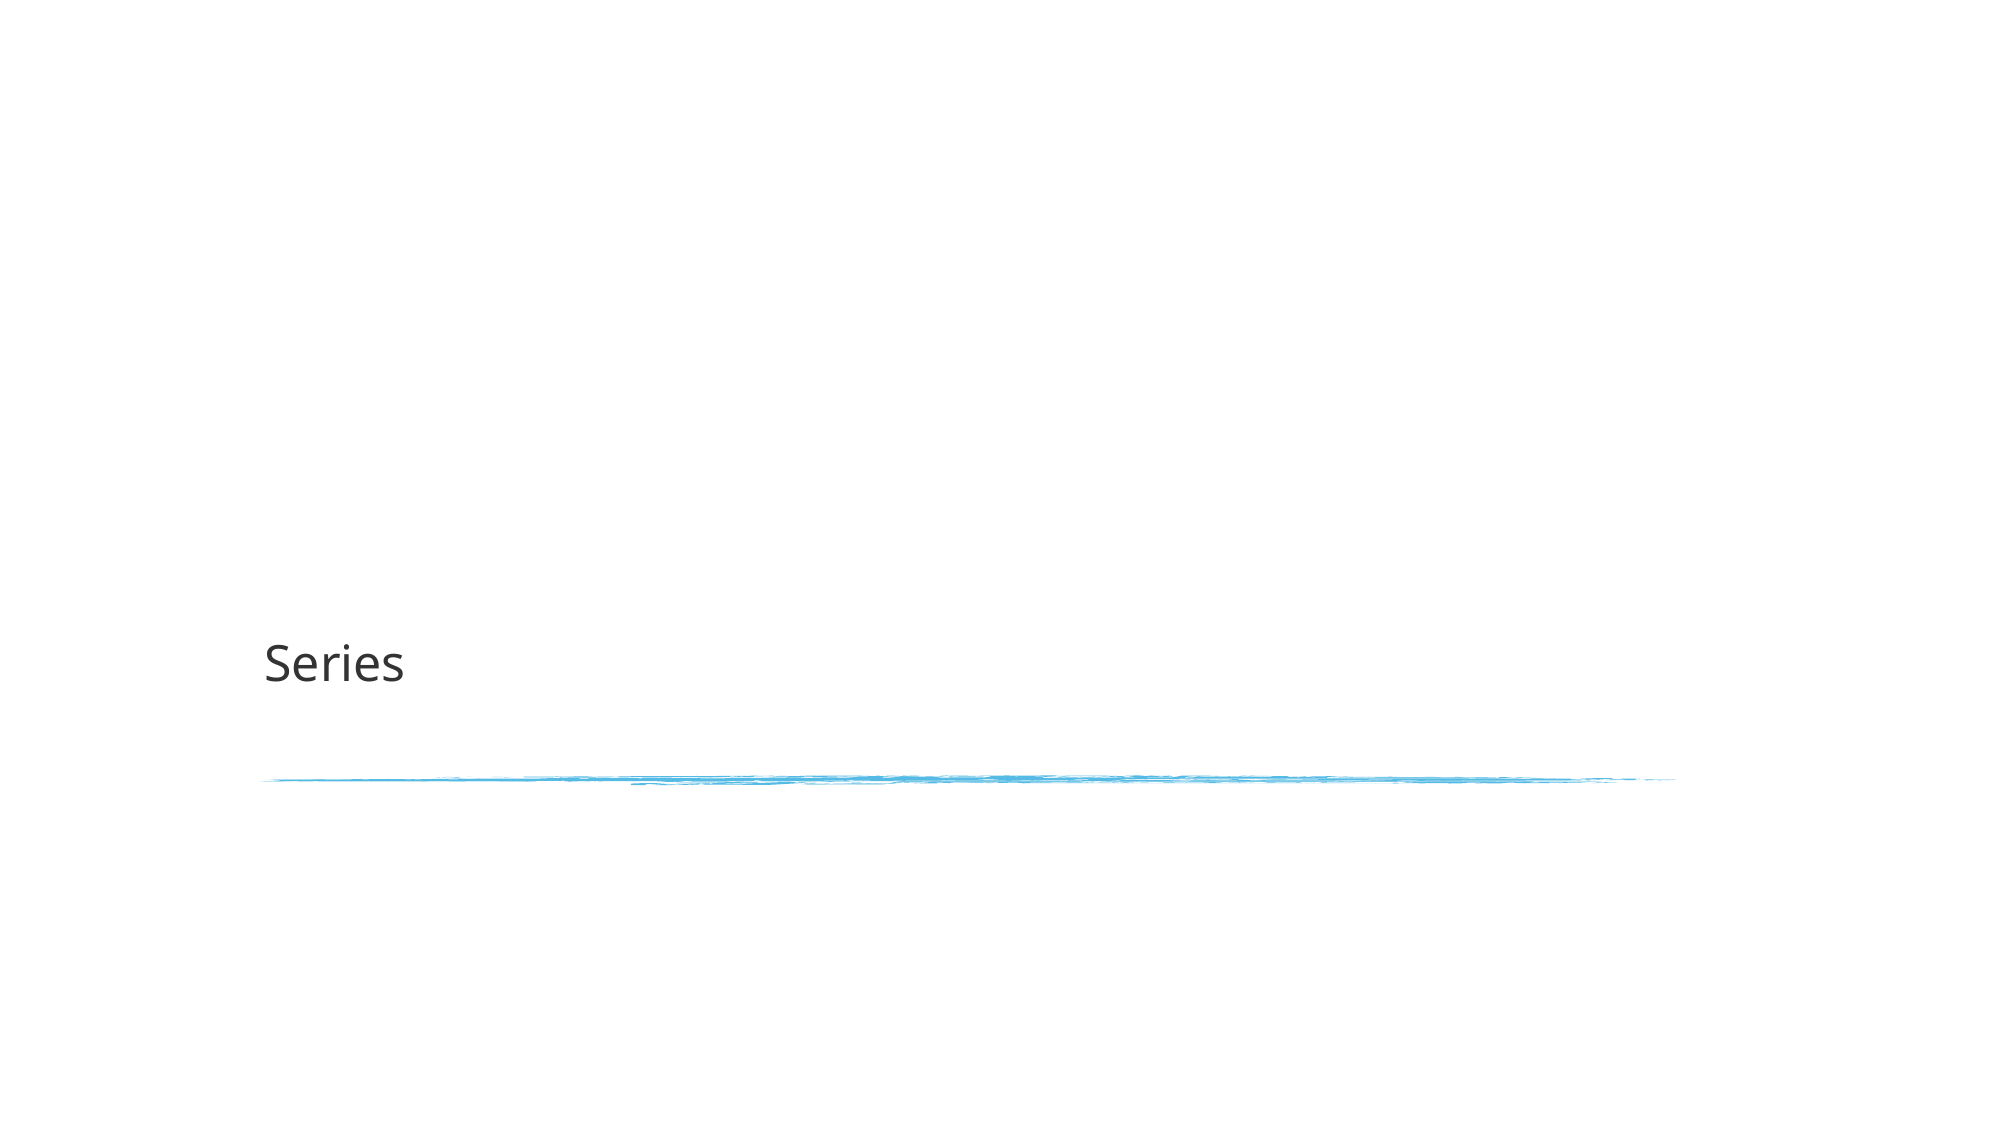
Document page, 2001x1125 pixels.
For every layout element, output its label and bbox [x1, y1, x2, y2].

text_box [510, 775, 1676, 786]
title [262, 628, 510, 819]
